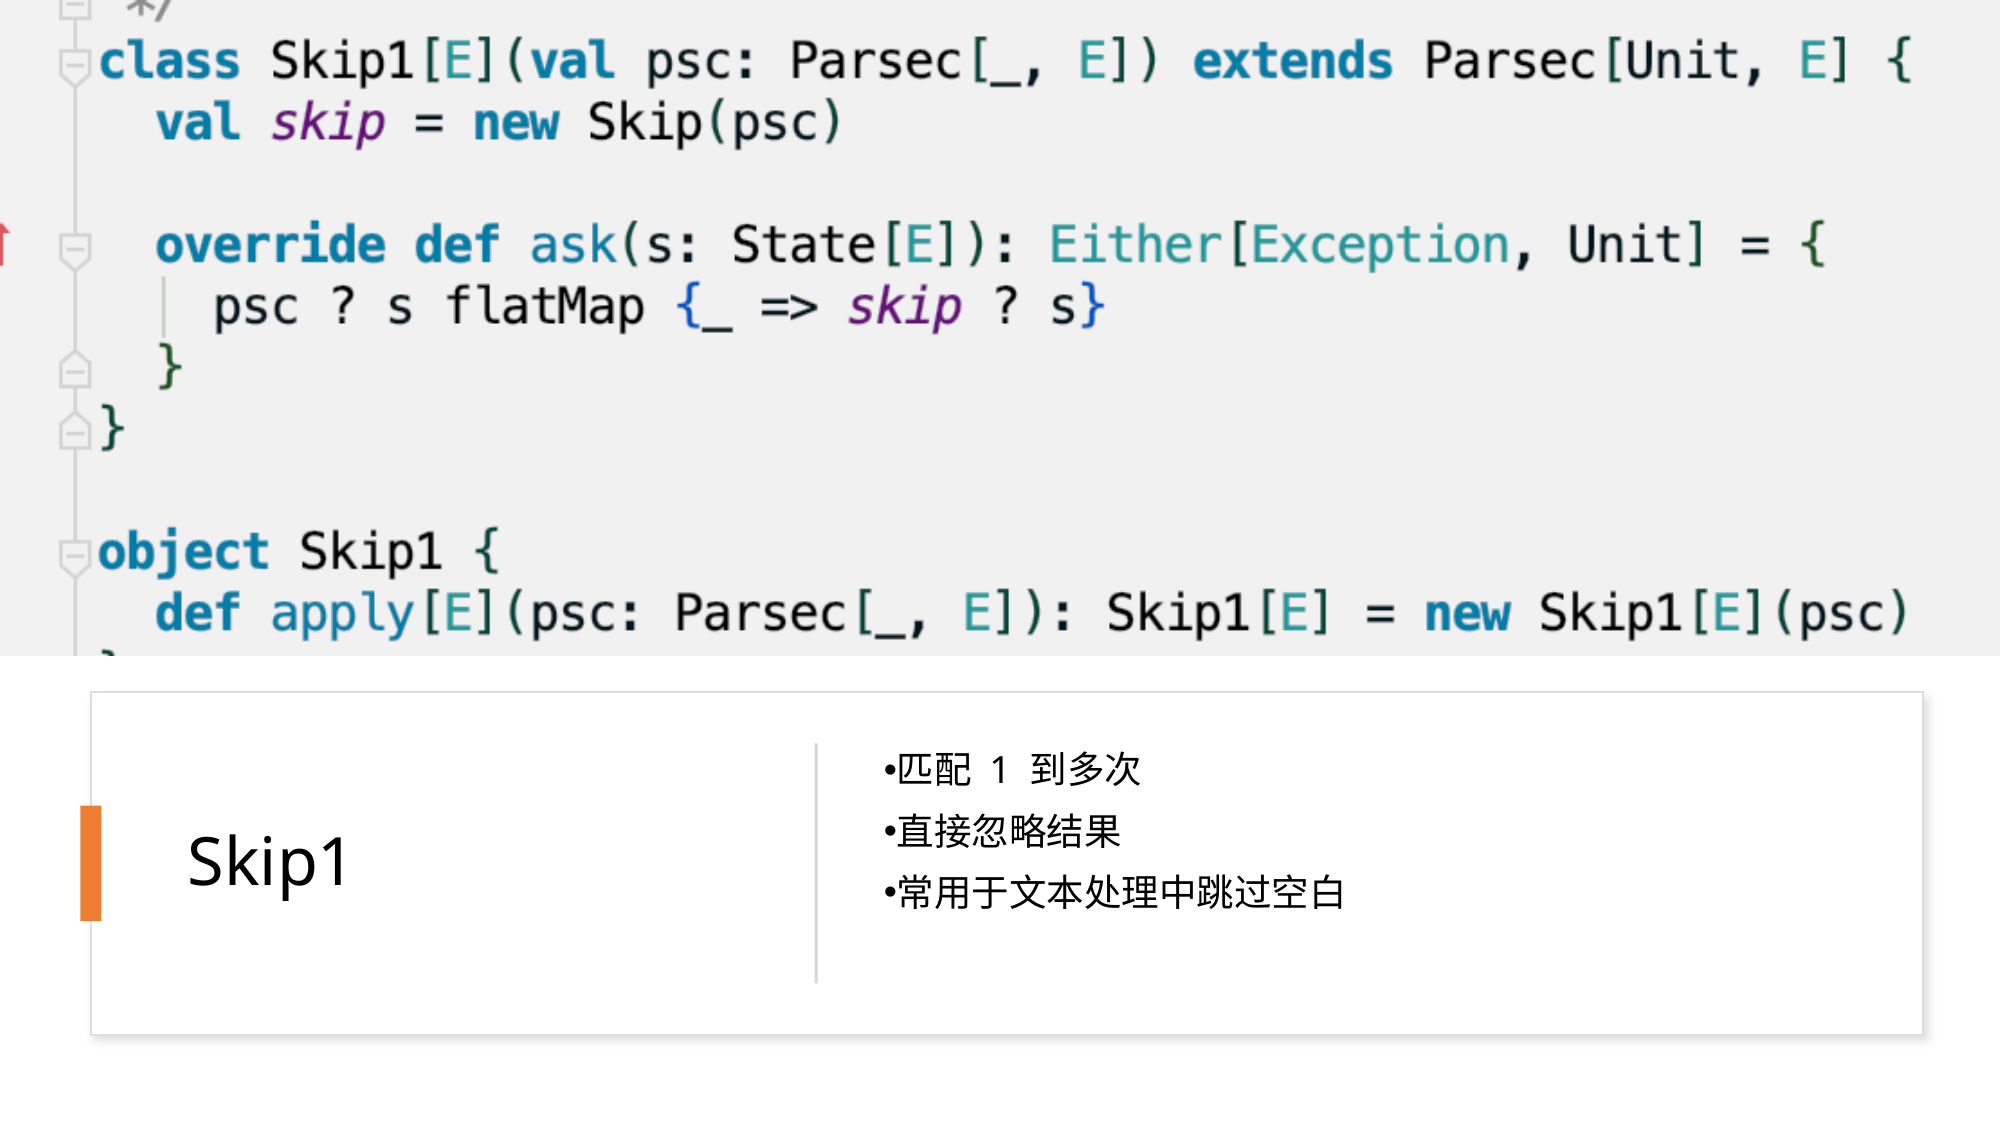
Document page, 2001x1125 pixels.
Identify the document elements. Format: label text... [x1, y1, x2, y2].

title Skip1 [172, 737, 765, 990]
list 匹配 1 到多次 直接忽略结果 常用于文本处理中跳过空白 [868, 737, 1863, 990]
picture [0, 0, 2000, 656]
text_box [0, 656, 2000, 1125]
text_box [79, 805, 102, 922]
text_box [814, 742, 819, 984]
text_box [90, 691, 1924, 1036]
